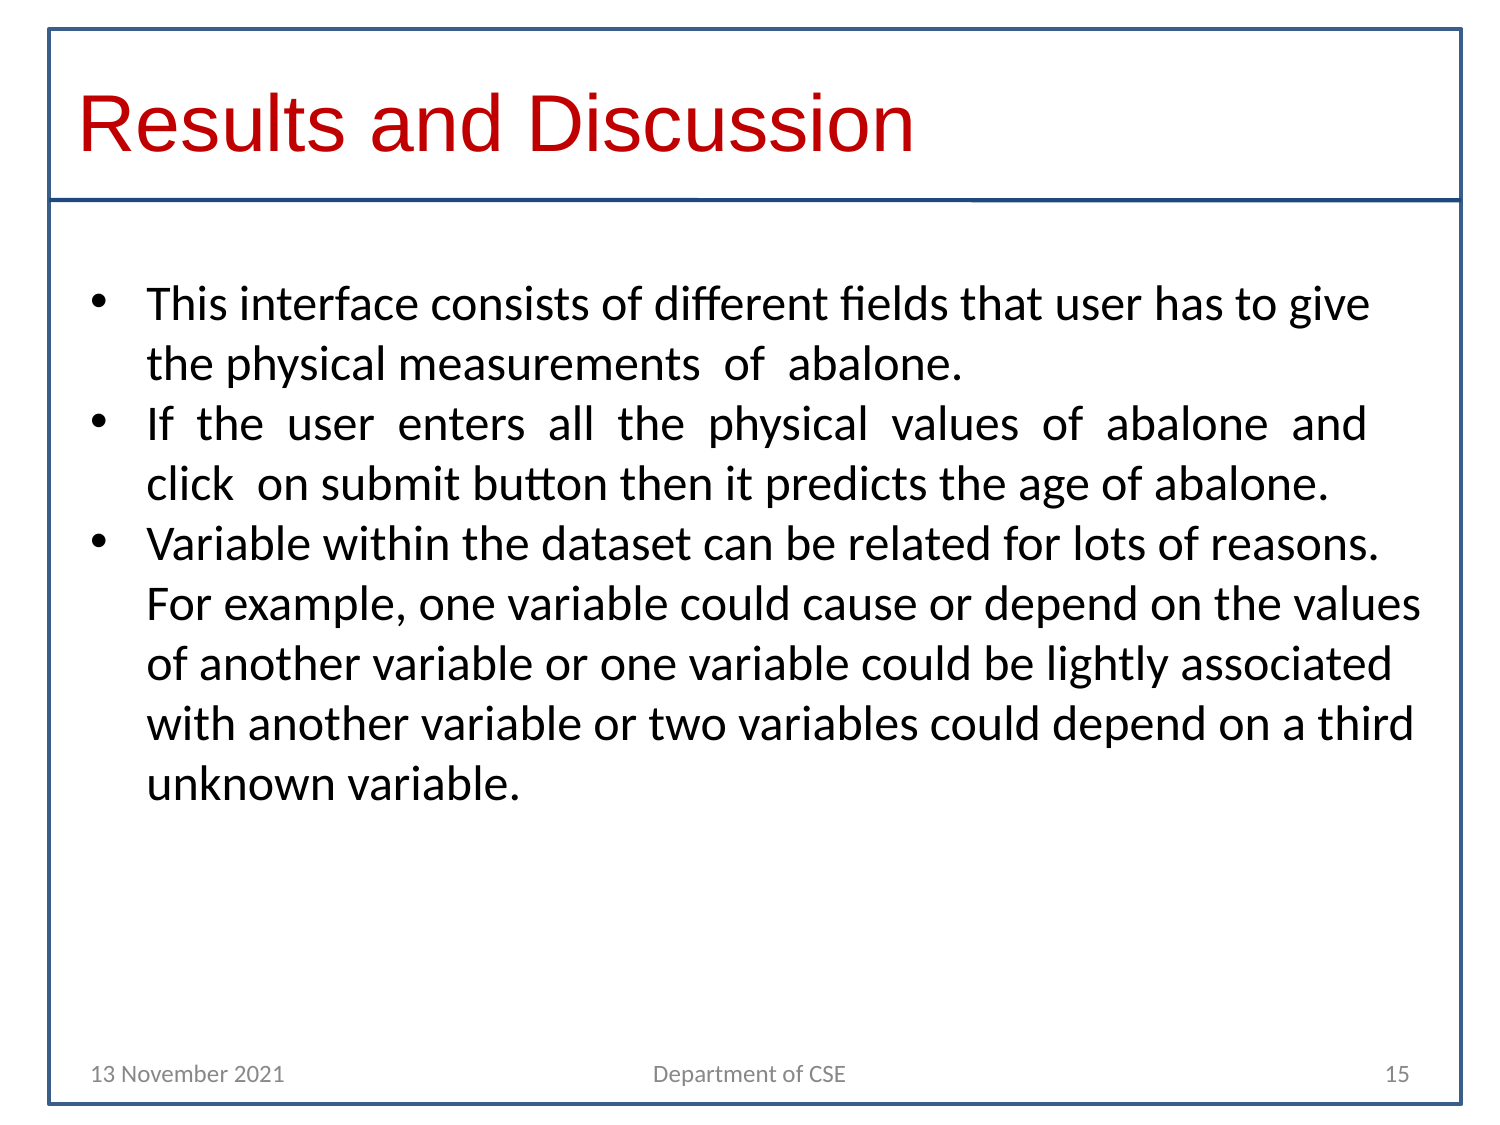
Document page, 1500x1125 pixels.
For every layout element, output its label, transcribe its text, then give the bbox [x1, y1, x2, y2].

title Results and Discussion [62, 62, 1413, 175]
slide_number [75, 1042, 425, 1103]
list This interface consists of different fields that user has to give the physical measurements of abalone. If the user enters all the physical values of abalone and click on submit button then it predicts the age of abalone. Variable within the dataset can be related for lots of reasons. For example, one variable could cause or depend on the values of another variable or one variable could be lightly associated with another variable or two variables could depend on a third unknown variable. [75, 262, 1438, 1013]
footer Department of CSE [512, 1042, 988, 1103]
slide_number 15 [1074, 1042, 1425, 1103]
